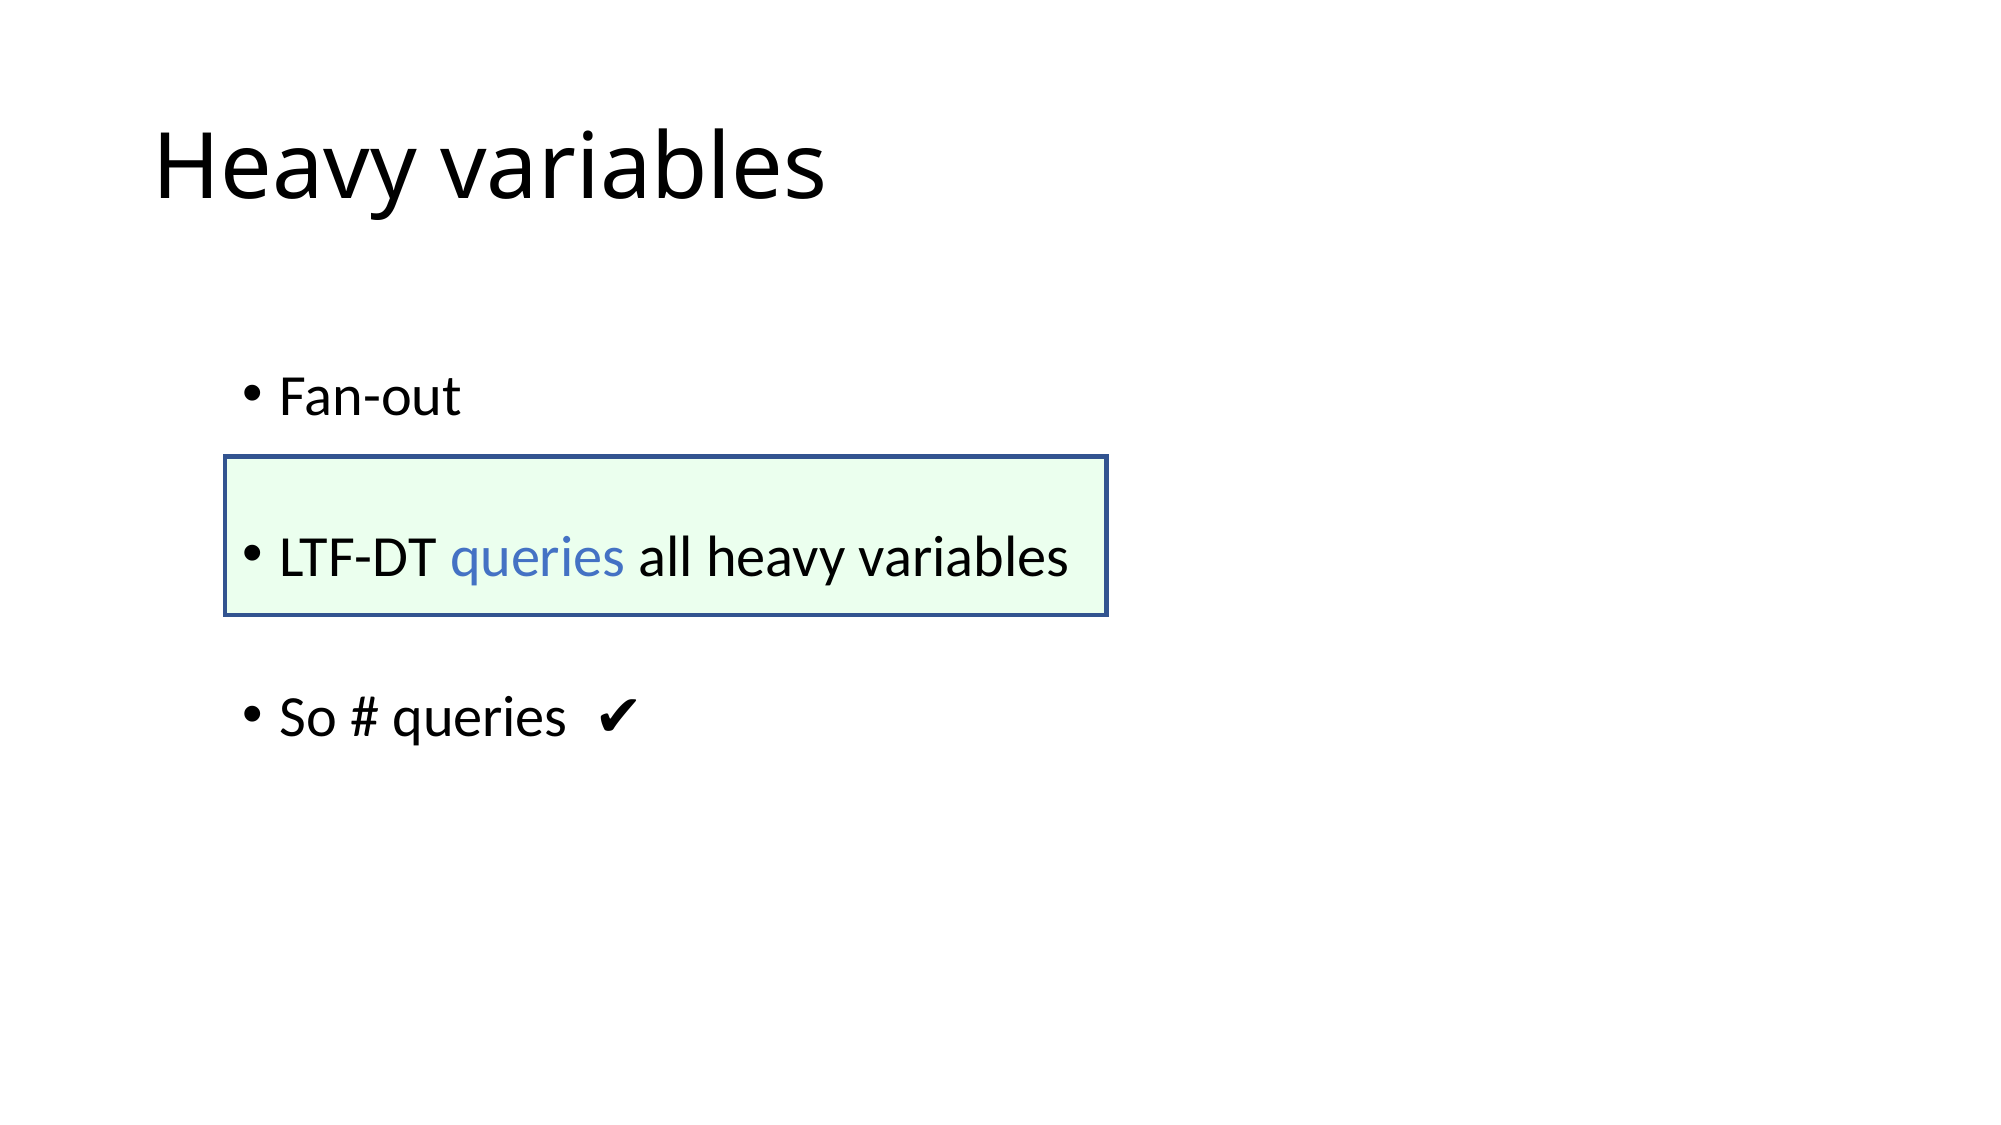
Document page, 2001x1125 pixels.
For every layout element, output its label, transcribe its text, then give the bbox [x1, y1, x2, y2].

title Heavy variables [137, 59, 1863, 278]
text_box [224, 455, 1108, 616]
